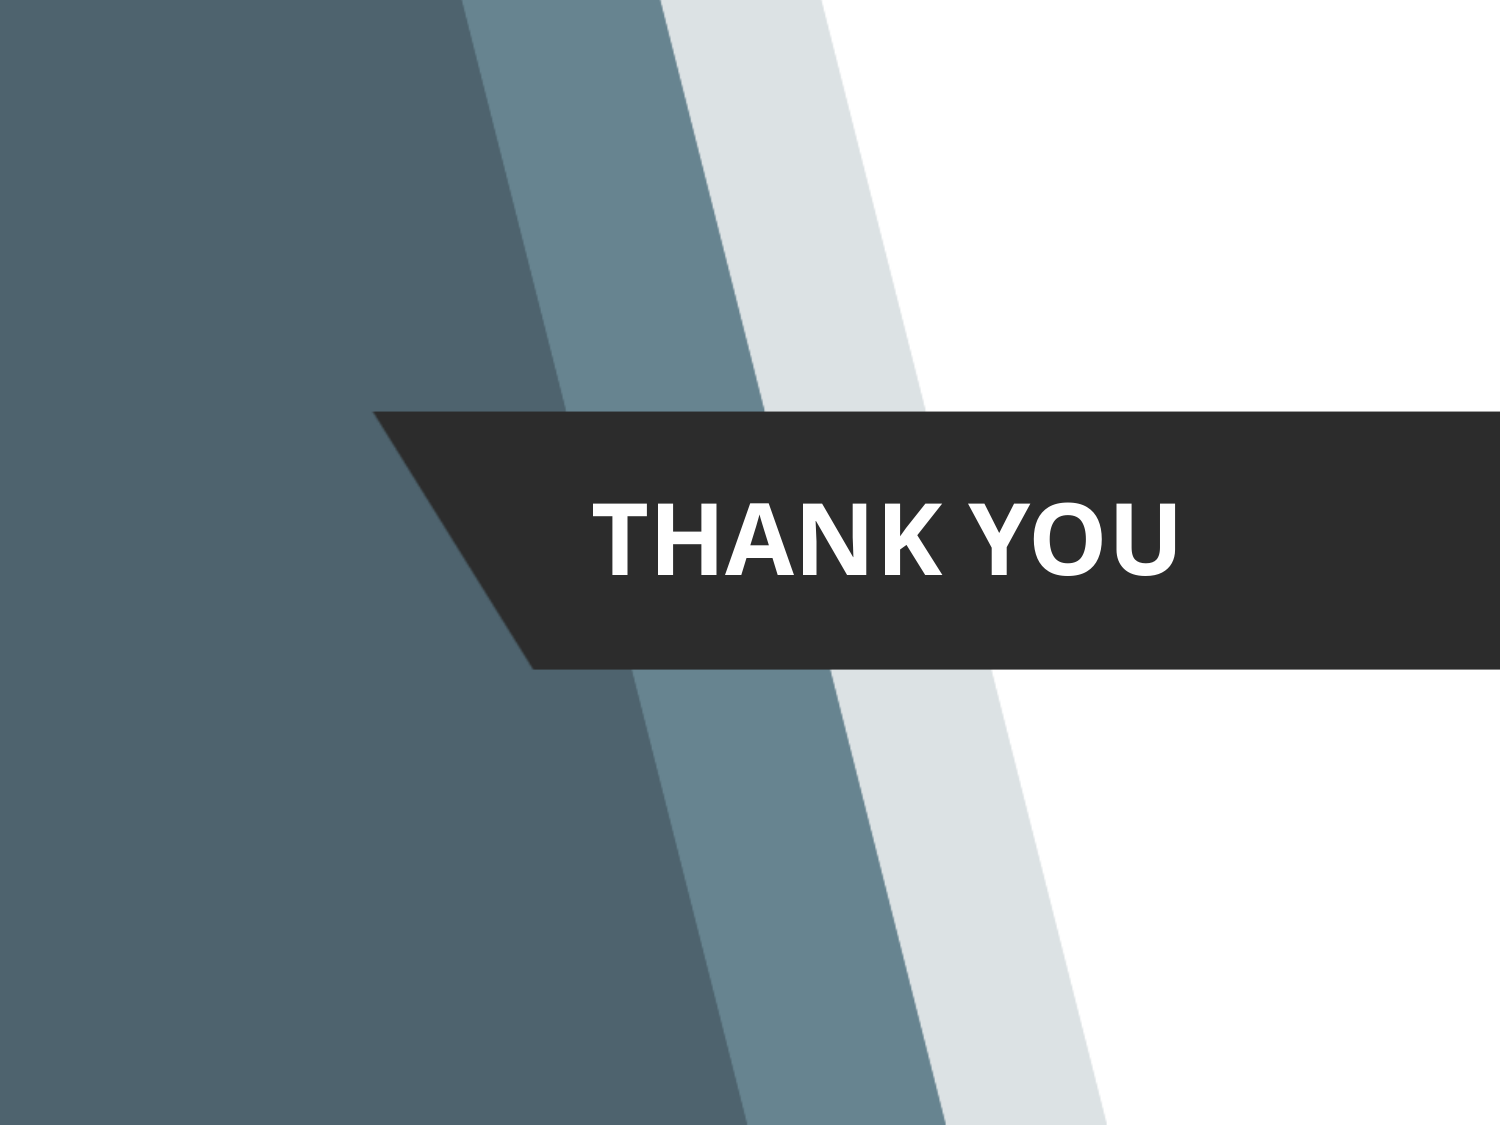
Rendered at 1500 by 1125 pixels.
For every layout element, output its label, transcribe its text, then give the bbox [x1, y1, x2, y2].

text_box THANK YOU [576, 468, 1200, 603]
picture [0, 0, 1500, 1125]
